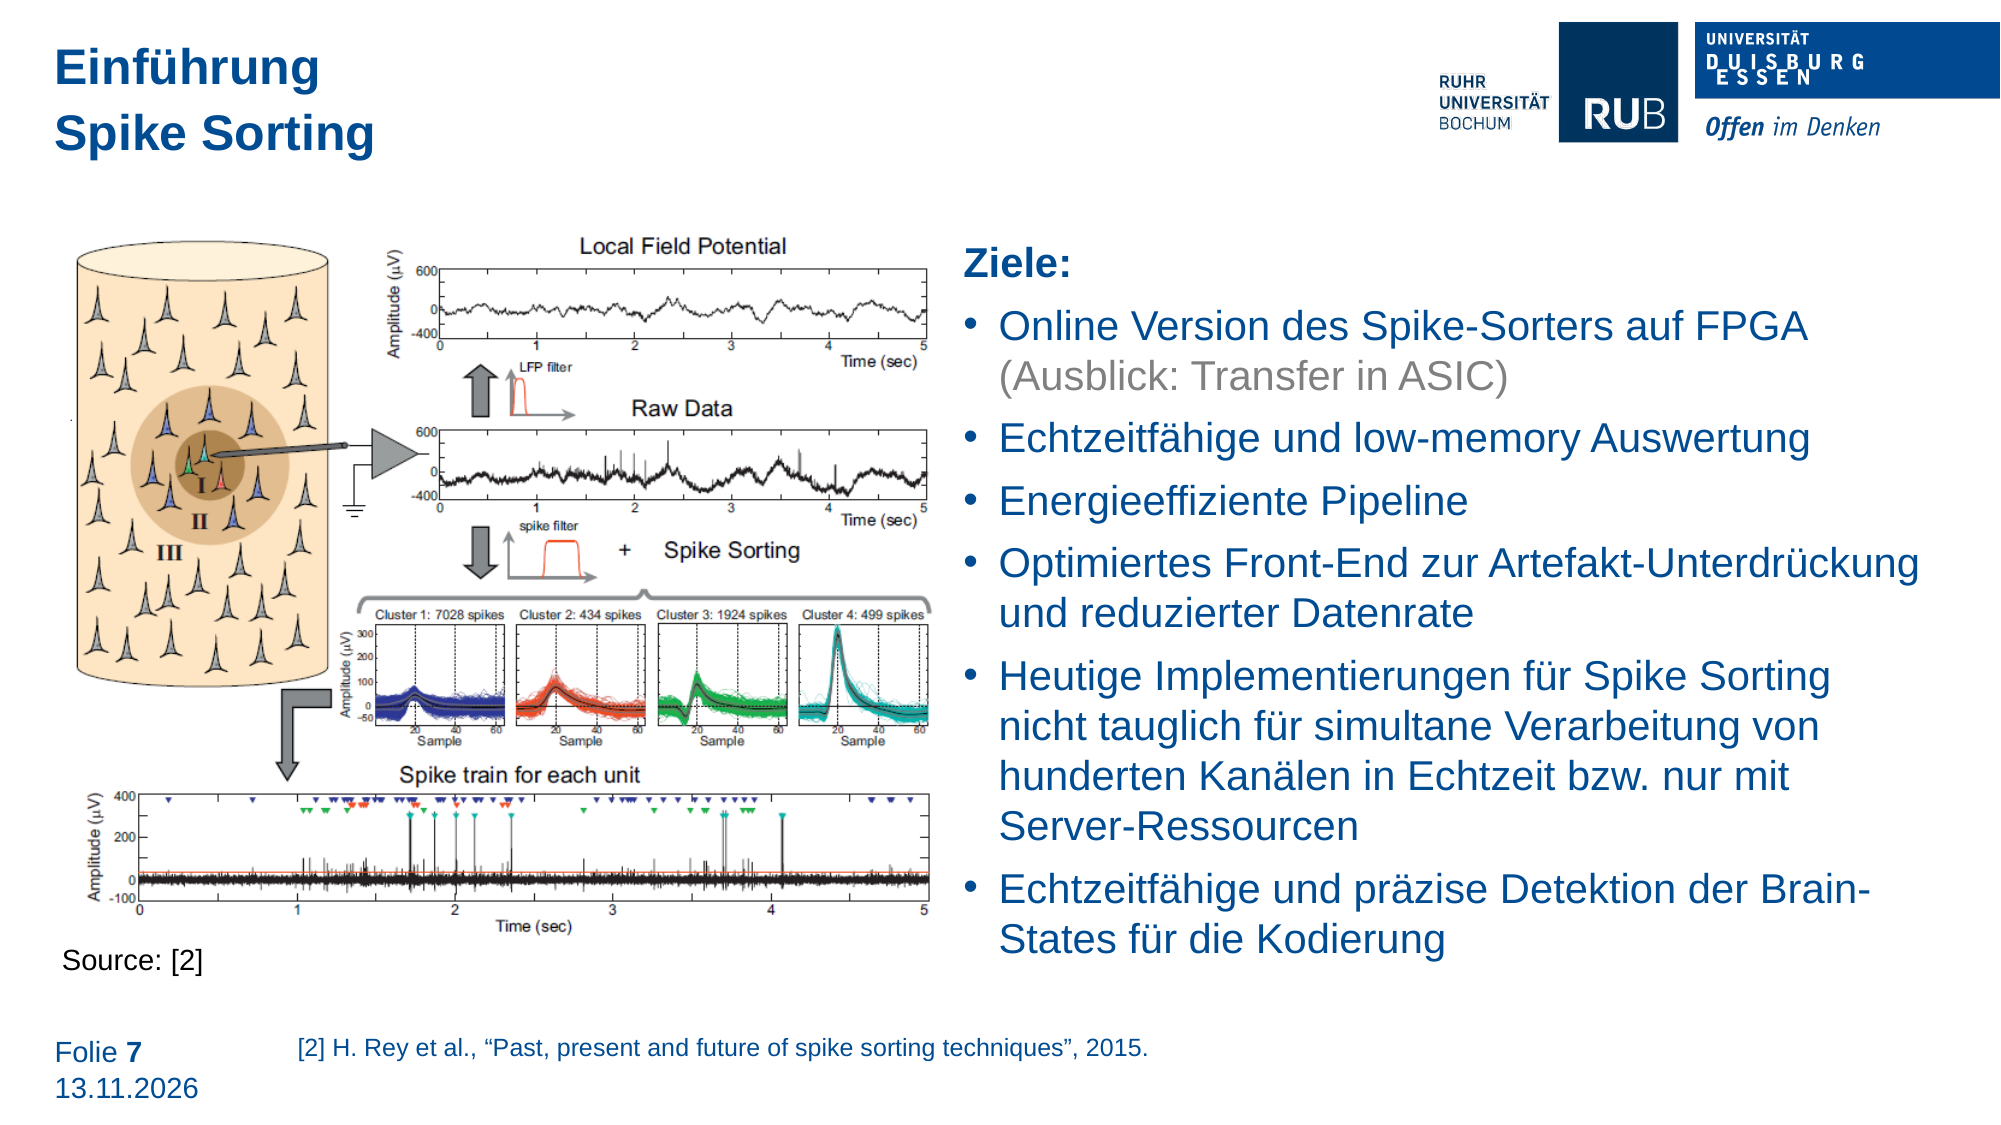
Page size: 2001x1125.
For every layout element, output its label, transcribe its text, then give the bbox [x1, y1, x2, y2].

text_box Source: [2] [47, 933, 227, 984]
picture [1387, 0, 2000, 175]
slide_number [54, 1070, 287, 1105]
picture [54, 230, 949, 939]
list [2] H. Rey et al., “Past, present and future of spike sorting techniques”, 2015. [297, 1026, 1259, 1105]
list Einführung Spike Sorting [54, 43, 1589, 159]
list Ziele: Online Version des Spike-Sorters auf FPGA (Ausblick: Transfer in ASIC) Echtzeitfähige und low-memory Auswertung Energieeffiziente Pipeline Optimiertes Front-End zur Artefakt-Unterdrückung und reduzierter Datenrate Heutige Implementierungen für Spike Sorting nicht tauglich für simultane Verarbeitung von hunderten Kanälen in Echtzeit bzw. nur mit Server-Ressourcen Echtzeitfähige und präzise Detektion der Brain-States für die Kodierung [963, 230, 1946, 1019]
slide_number Folie 7 [54, 1033, 287, 1070]
